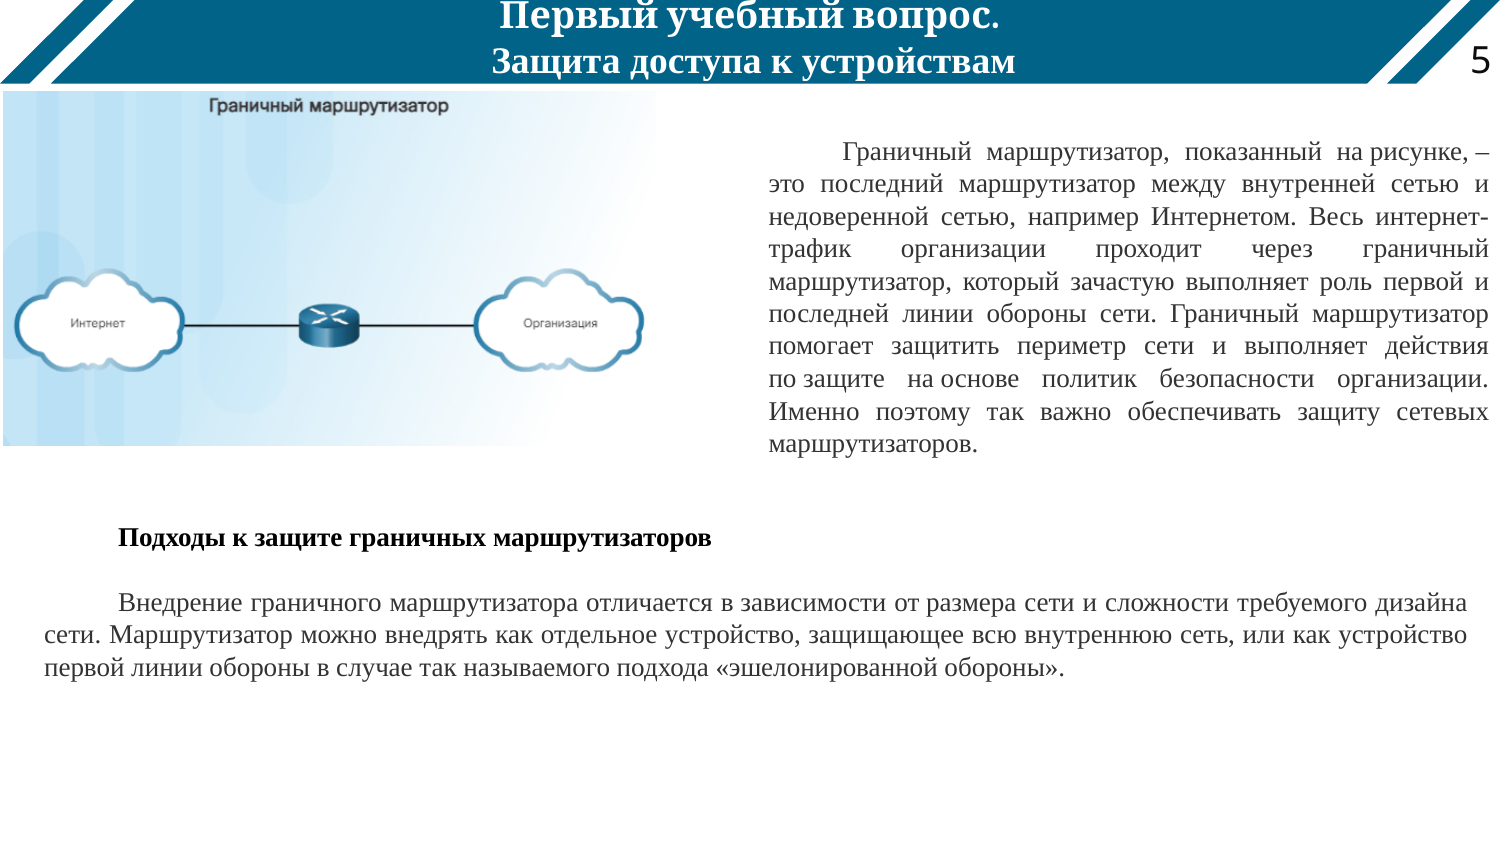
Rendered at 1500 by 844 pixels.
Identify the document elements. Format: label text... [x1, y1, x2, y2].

text_box 5 [1455, 28, 1500, 74]
title Первый учебный вопрос. Защита доступа к устройствам [113, 0, 1395, 82]
text_box Подходы к защите граничных маршрутизаторов Внедрение граничного маршрутизатора отличается в зависимости от размера сети и сложности требуемого дизайна сети. Маршрутизатор можно внедрять как отдельное устройство, защищающее всю внутреннюю сеть, или как устройство первой линии обороны в случае так называемого подхода «эшелонированной обороны». [29, 511, 1483, 689]
picture [3, 90, 656, 446]
text_box Граничный маршрутизатор, показанный на рисунке, – это последний маршрутизатор между внутренней сетью и недоверенной сетью, например Интернетом. Весь интернет-трафик организации проходит через граничный маршрутизатор, который зачастую выполняет роль первой и последней линии обороны сети. Граничный маршрутизатор помогает защитить периметр сети и выполняет действия по защите на основе политик безопасности организации. Именно поэтому так важно обеспечивать защиту сетевых маршрутизаторов. [753, 125, 1500, 466]
